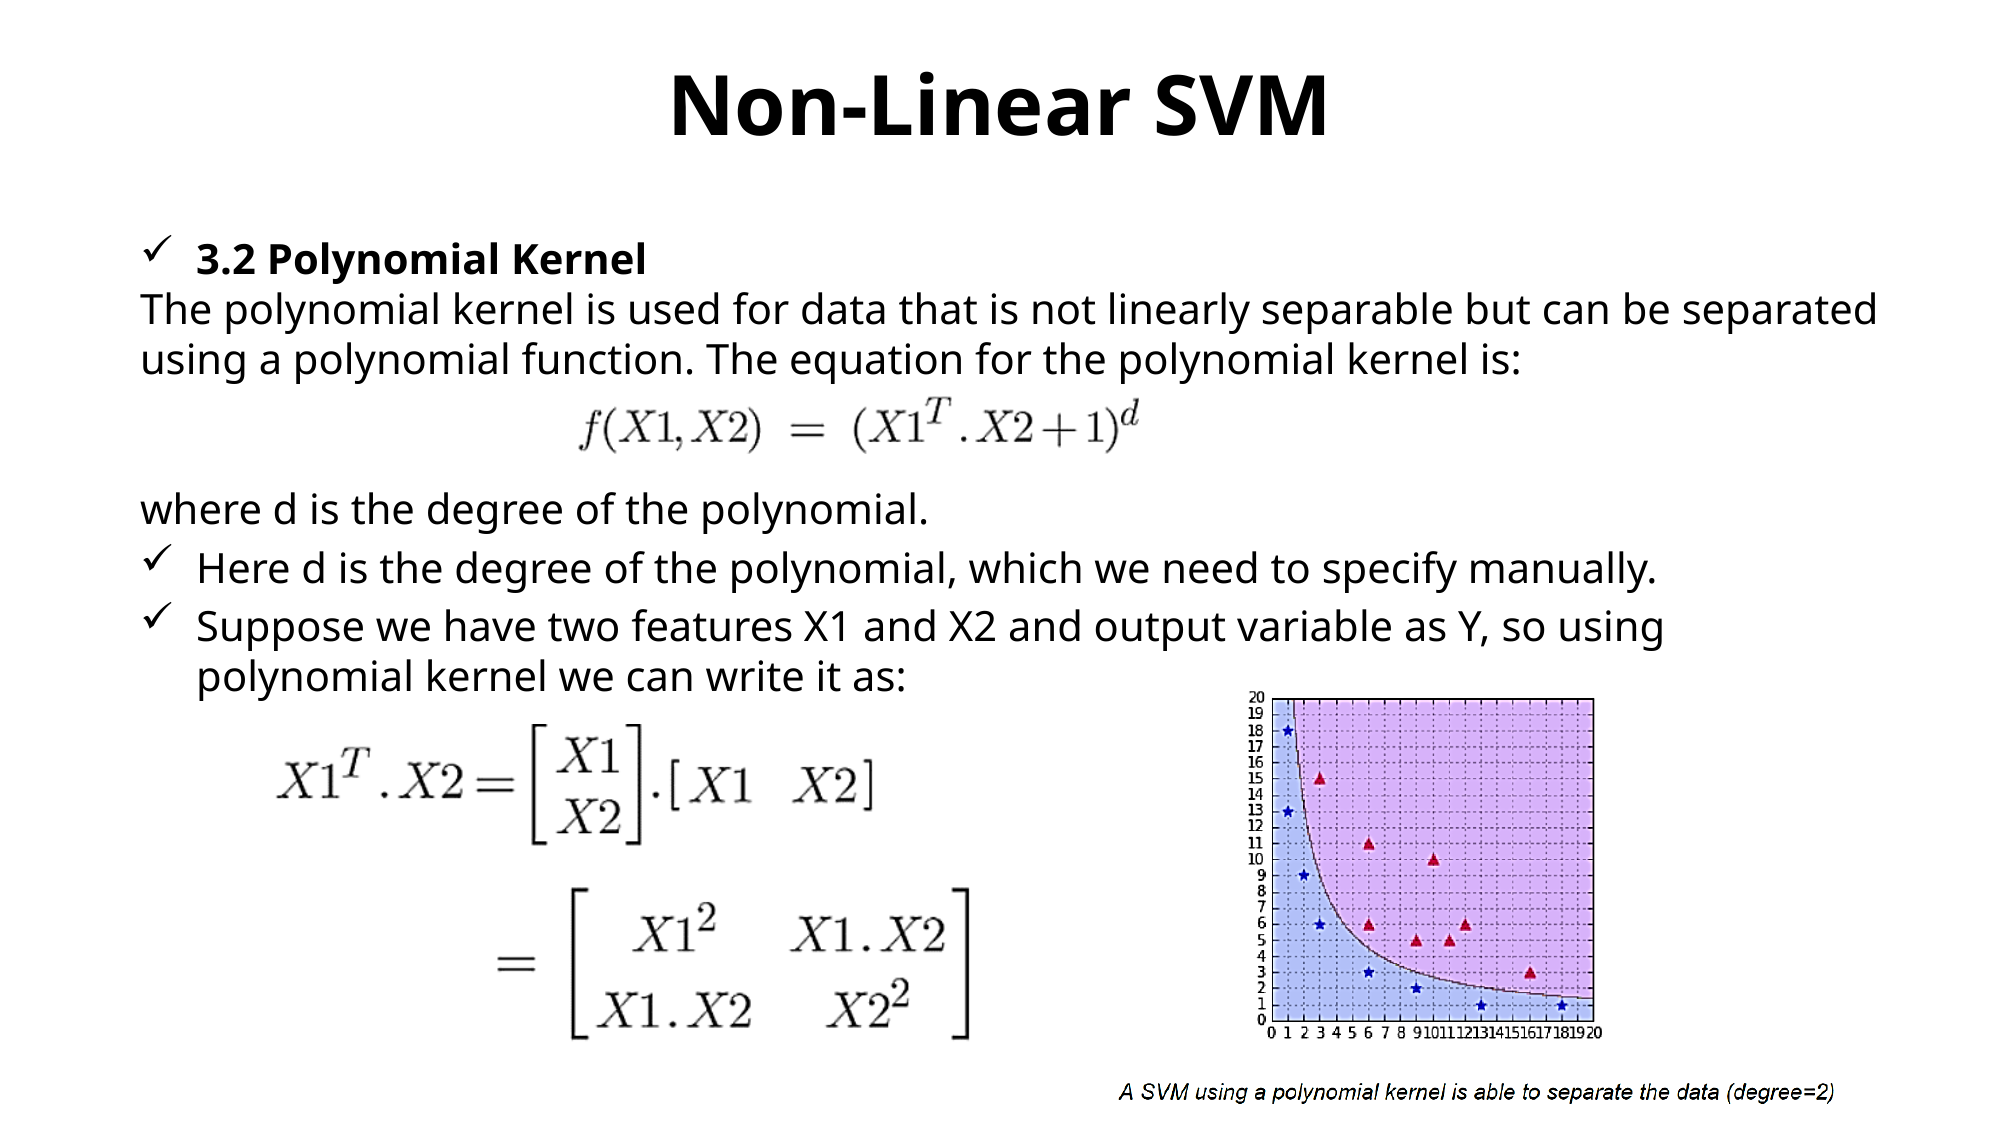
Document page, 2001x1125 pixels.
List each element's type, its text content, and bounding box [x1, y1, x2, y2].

list 3.2 Polynomial Kernel The polynomial kernel is used for data that is not linearly separable but can be separated using a polynomial function. The equation for the polynomial kernel is: where d is the degree of the polynomial. Here d is the degree of the polynomial, which we need to specify manually. Suppose we have two features X1 and X2 and output variable as Y, so using polynomial kernel we can write it as: [125, 174, 1900, 1005]
picture [562, 386, 1152, 479]
picture [1084, 674, 1851, 1125]
title Non-Linear SVM [99, 45, 1900, 233]
picture [258, 724, 988, 1063]
